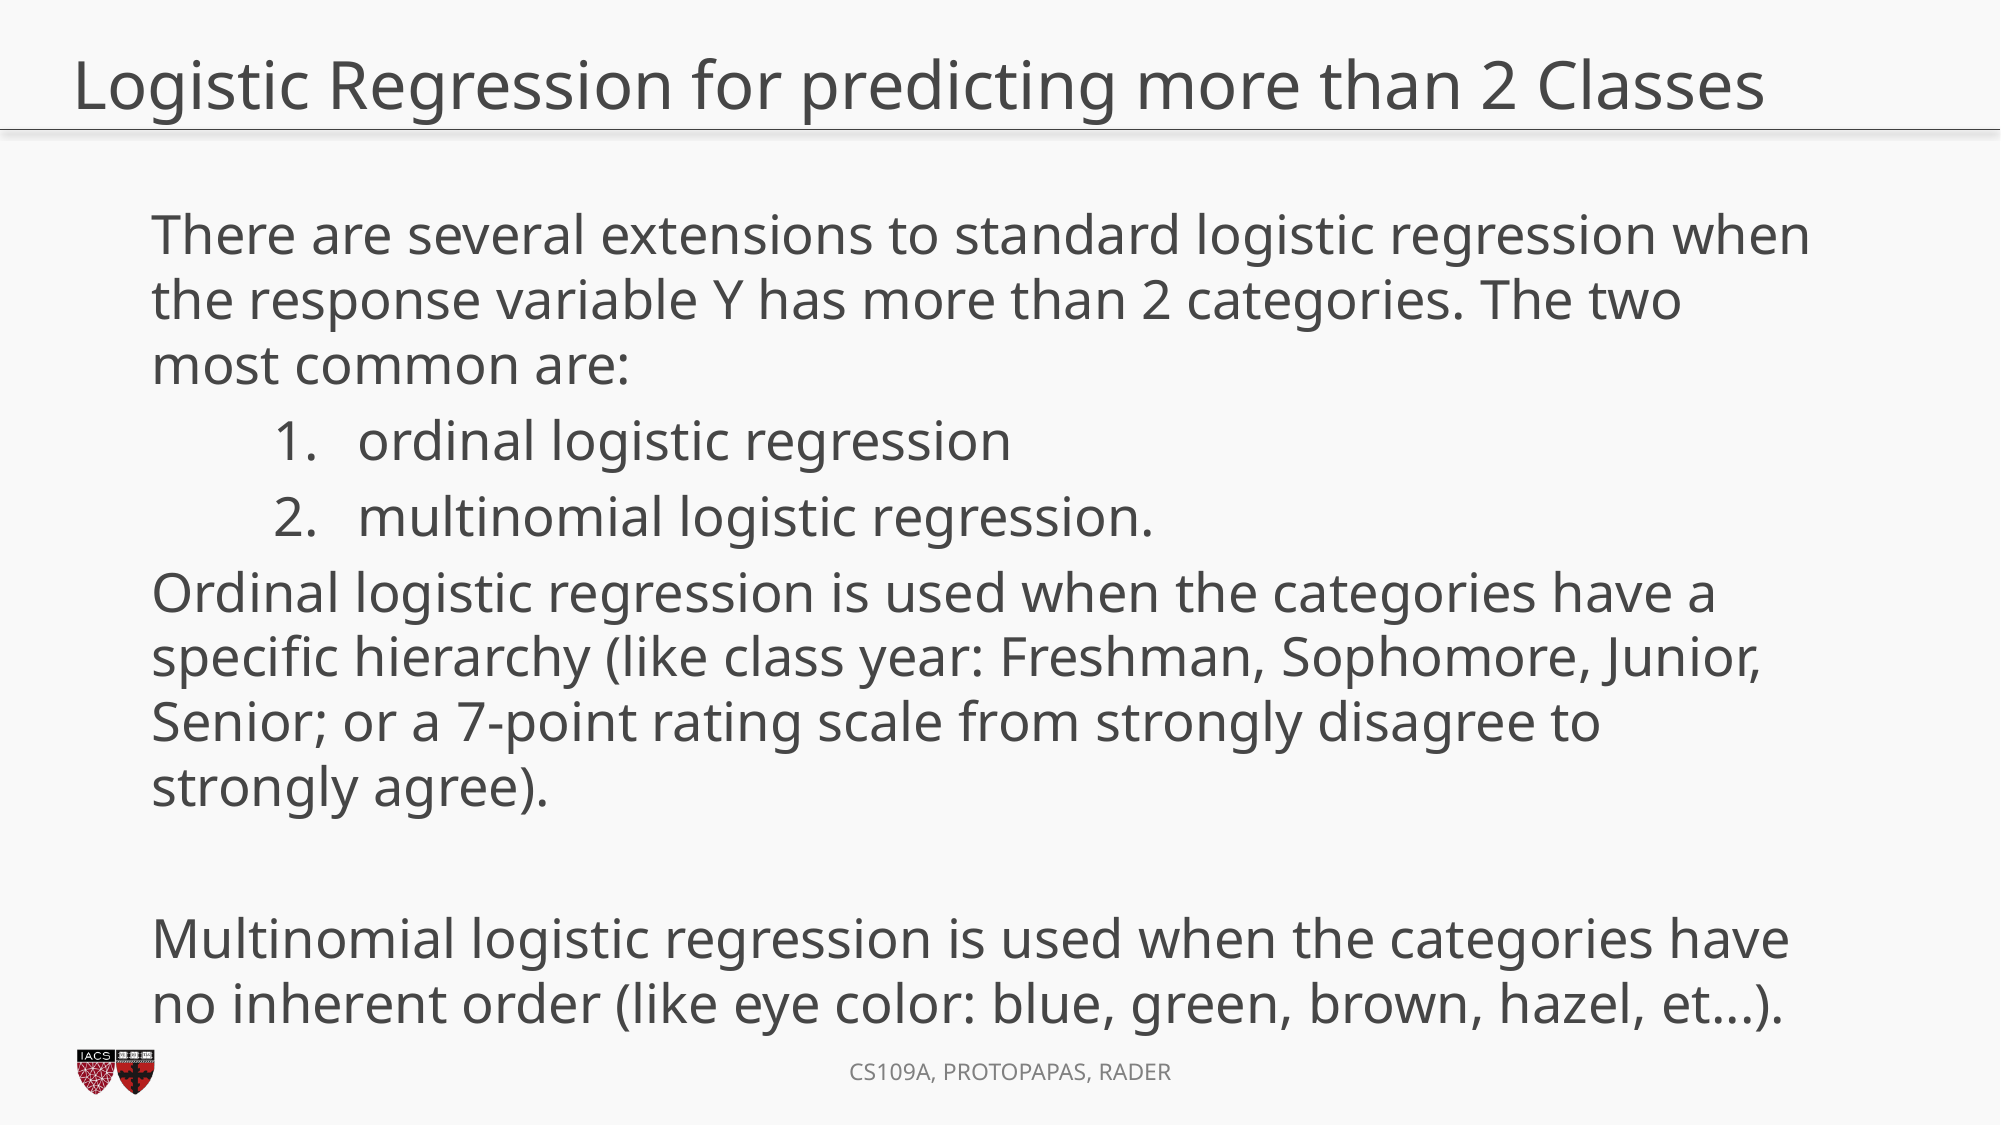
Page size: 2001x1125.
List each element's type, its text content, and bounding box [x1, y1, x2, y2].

picture [75, 1049, 155, 1095]
title Logistic Regression for predicting more than 2 Classes [57, 35, 1943, 162]
list There are several extensions to standard logistic regression when the response variable Y has more than 2 categories. The two most common are: ordinal logistic regression multinomial logistic regression. Ordinal logistic regression is used when the categories have a specific hierarchy (like class year: Freshman, Sophomore, Junior, Senior; or a 7-point rating scale from strongly disagree to strongly agree). Multinomial logistic regression is used when the categories have no inherent order (like eye color: blue, green, brown, hazel, et...). [136, 193, 1831, 992]
